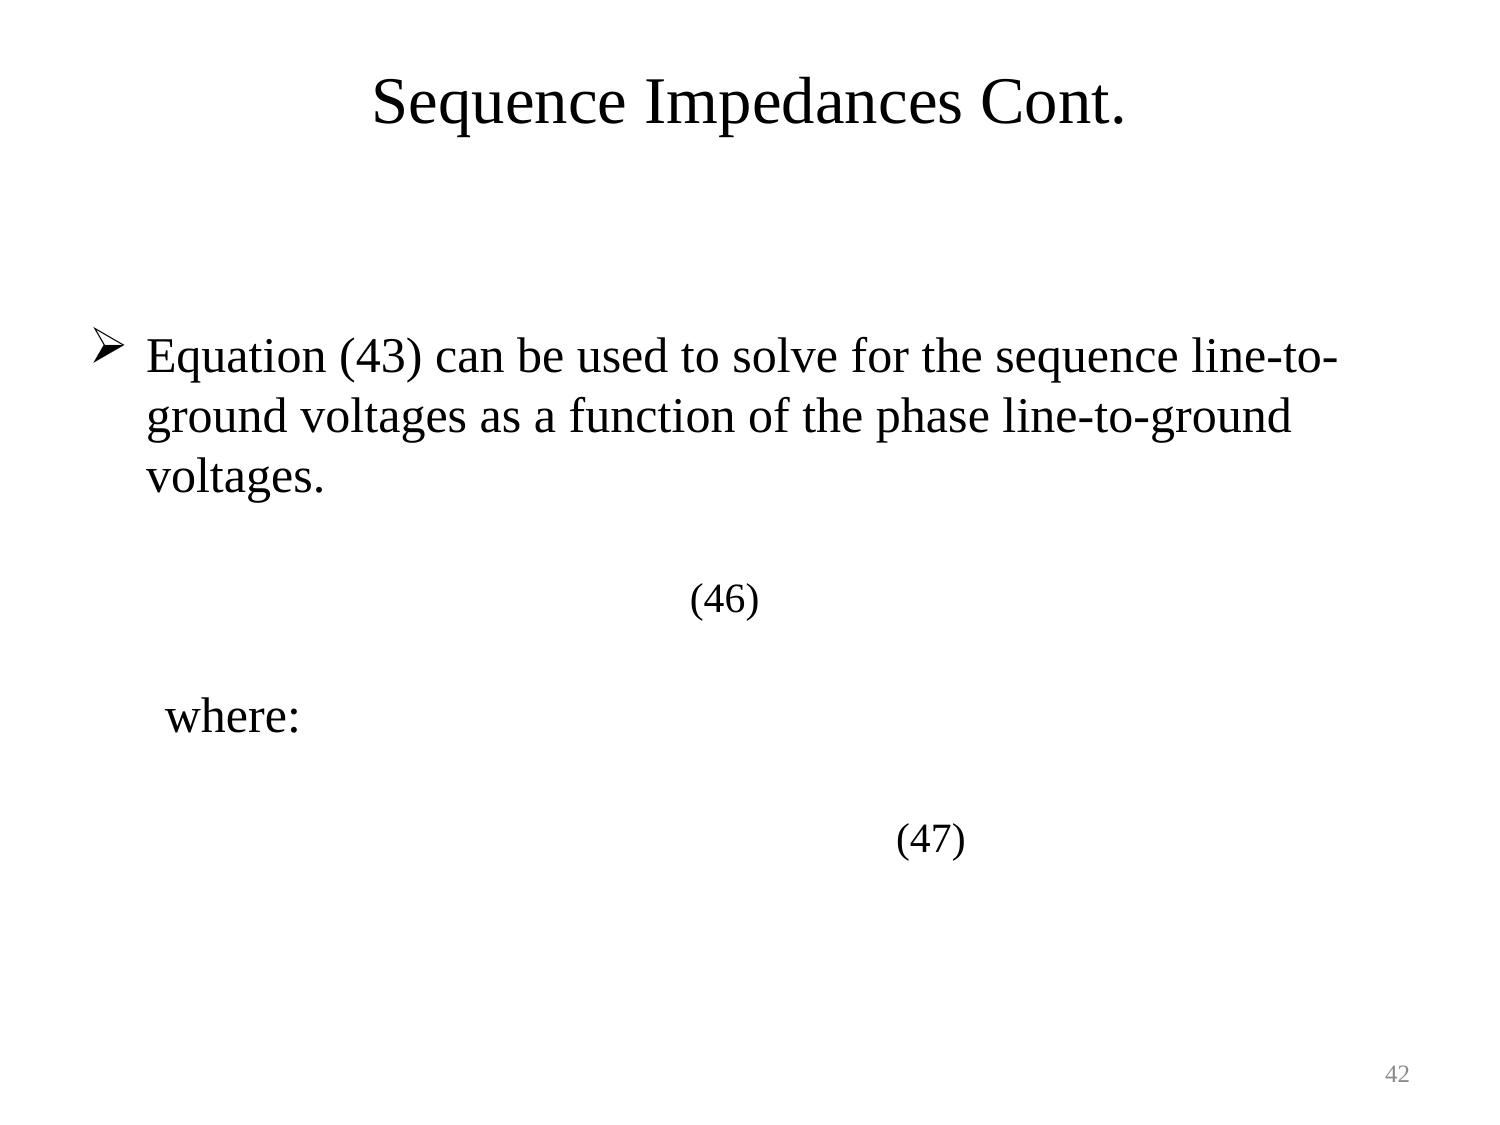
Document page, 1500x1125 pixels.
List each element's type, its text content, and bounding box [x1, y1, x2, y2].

text_box Sequence Impedances Cont. [0, 49, 1500, 145]
slide_number 42 [1074, 1042, 1425, 1103]
